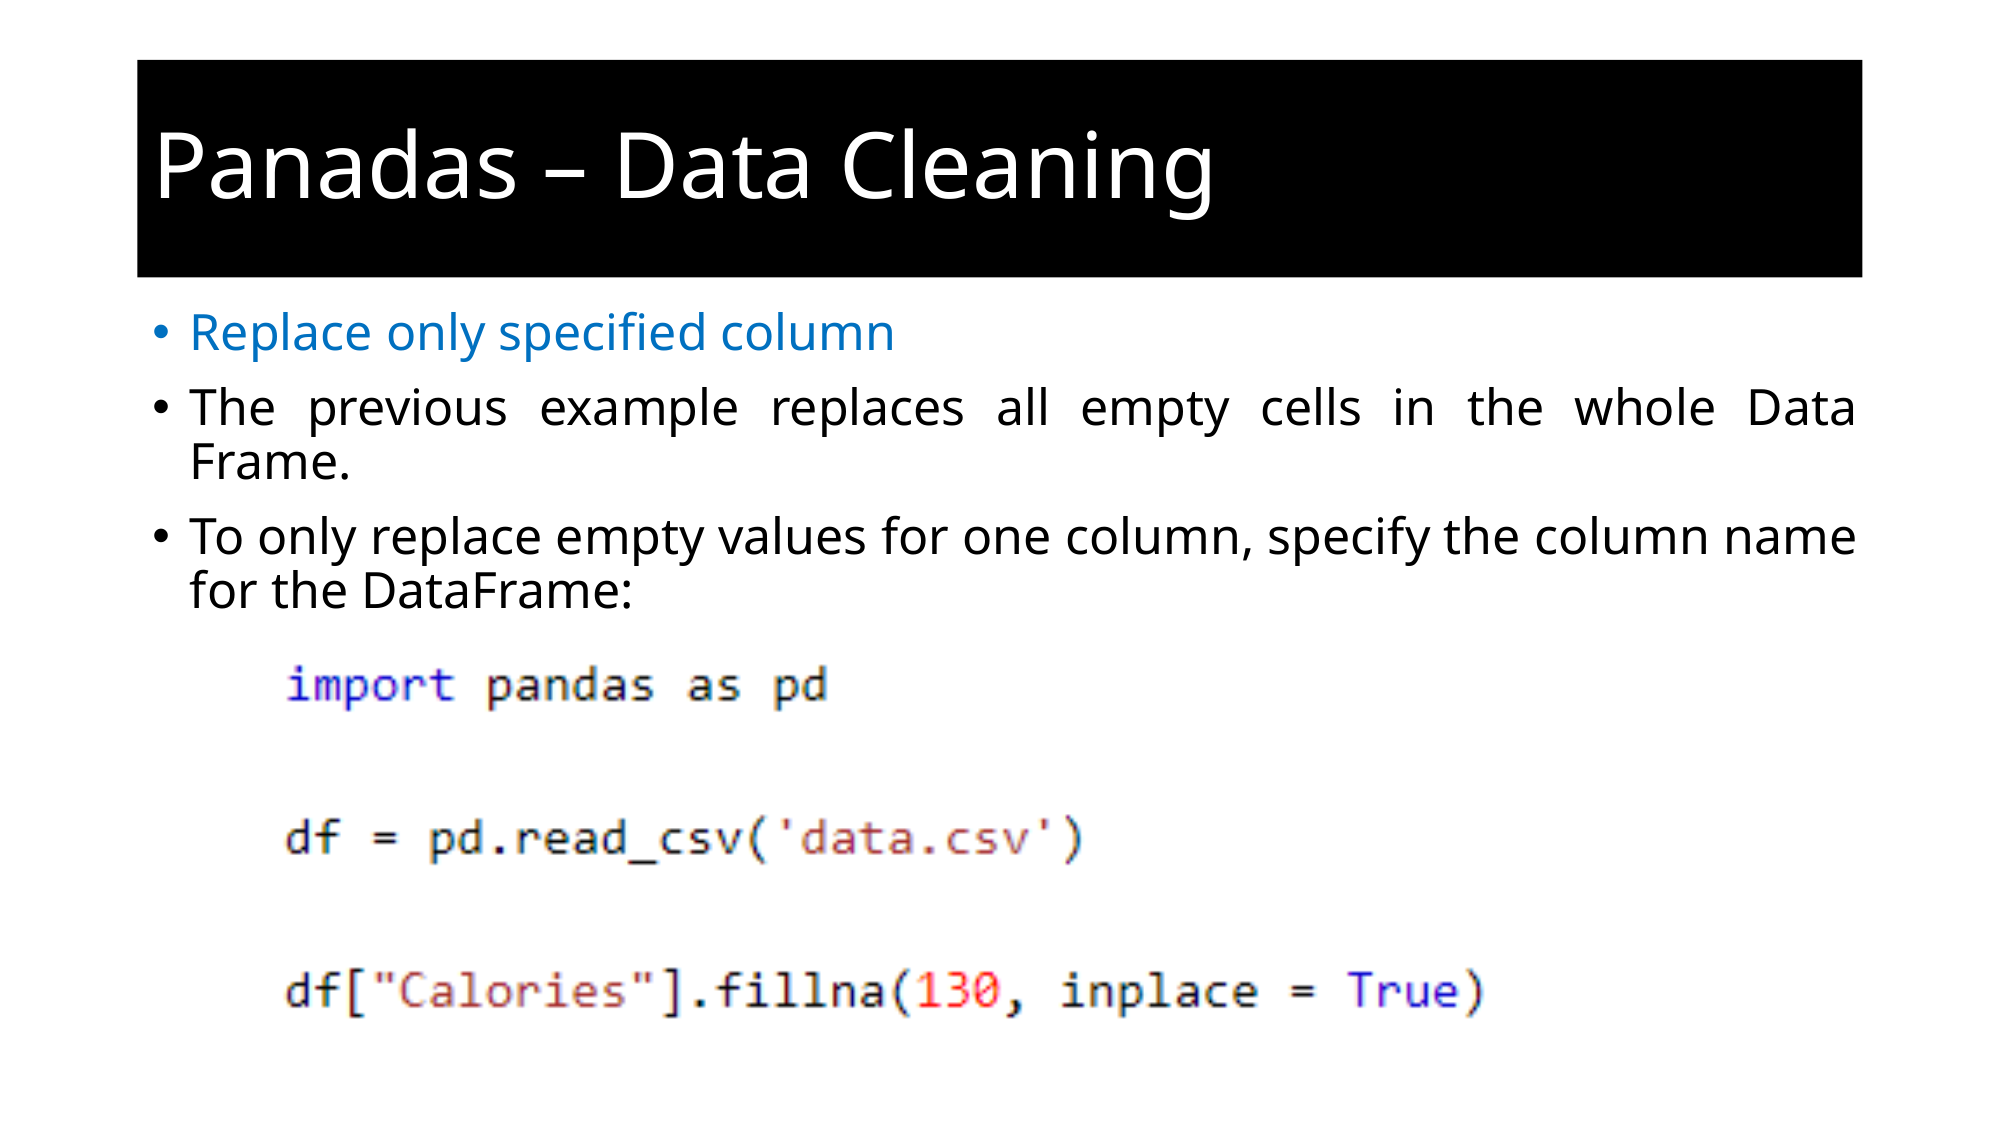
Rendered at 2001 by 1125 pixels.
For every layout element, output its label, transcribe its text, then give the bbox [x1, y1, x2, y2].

picture [261, 632, 1509, 1036]
list Replace only specified column The previous example replaces all empty cells in the whole Data Frame. To only replace empty values for one column, specify the column name for the DataFrame: [137, 299, 1874, 1066]
title Panadas – Data Cleaning [137, 59, 1863, 278]
